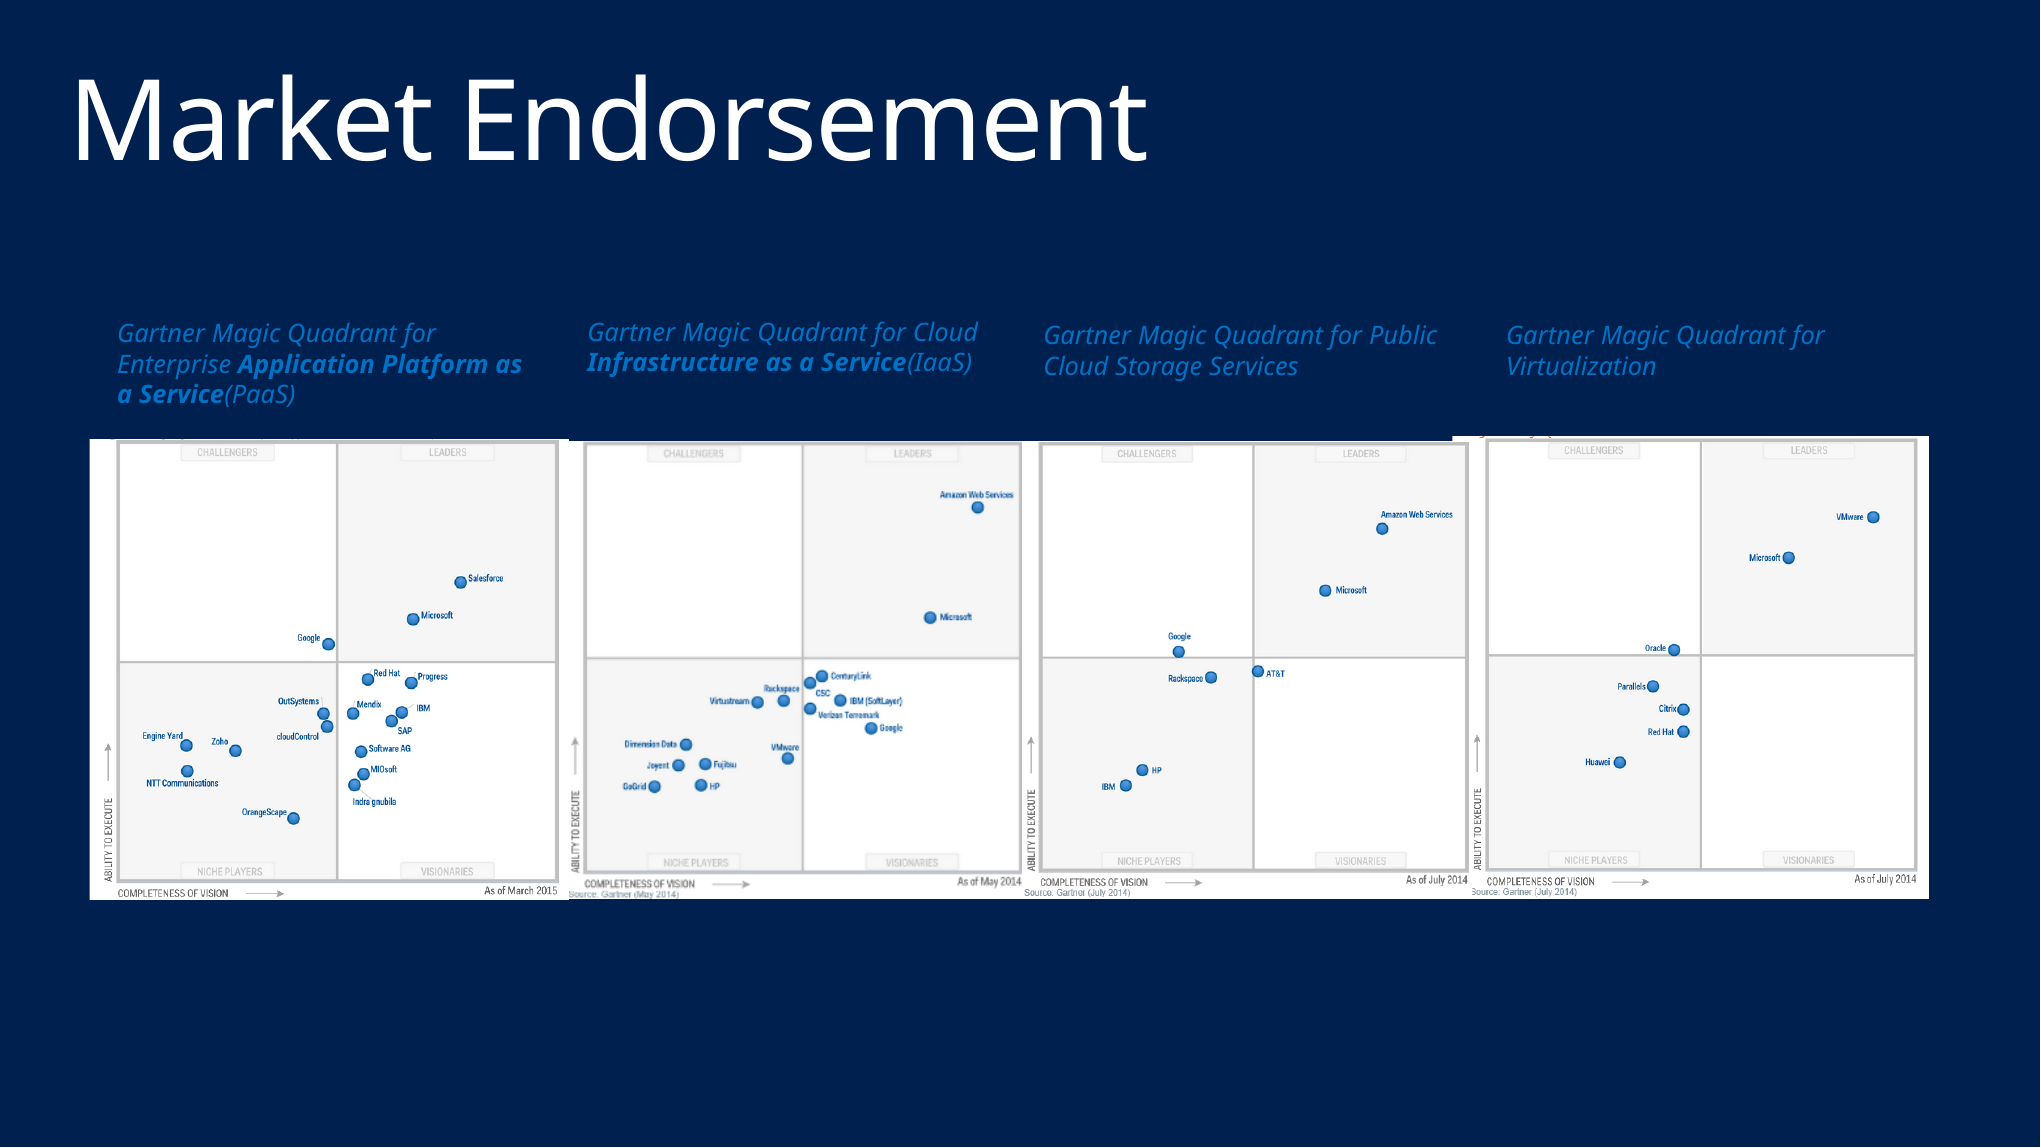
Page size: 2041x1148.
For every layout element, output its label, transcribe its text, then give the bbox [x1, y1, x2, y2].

title Market Endorsement [45, 48, 1996, 199]
text_box Gartner Magic Quadrant for Enterprise Application Platform as a Service(PaaS) [86, 292, 560, 434]
text_box Gartner Magic Quadrant for Virtualization [1475, 294, 1916, 405]
picture [89, 435, 1930, 901]
text_box Gartner Magic Quadrant for Public Cloud Storage Services [1012, 294, 1475, 405]
text_box Gartner Magic Quadrant for Cloud Infrastructure as a Service(IaaS) [556, 291, 1011, 402]
